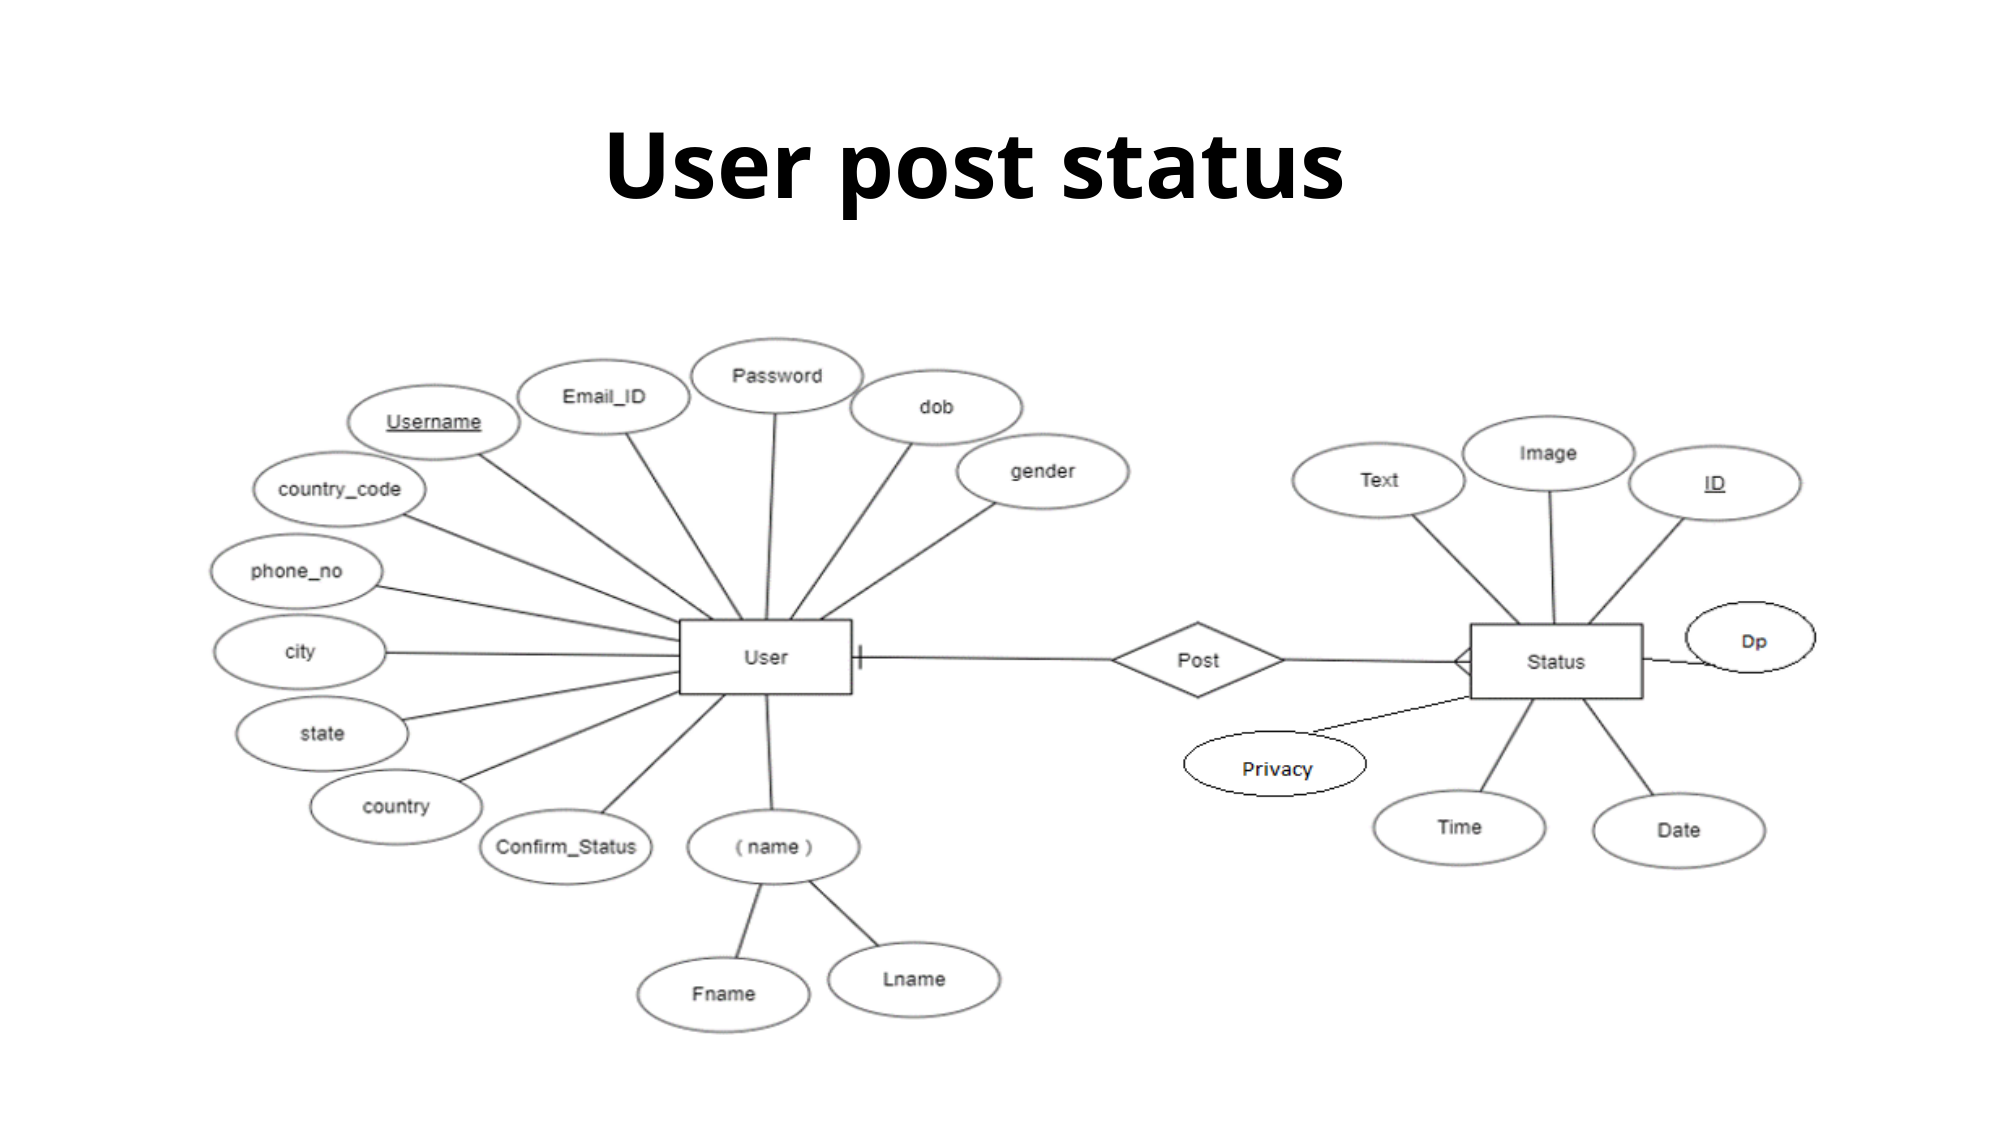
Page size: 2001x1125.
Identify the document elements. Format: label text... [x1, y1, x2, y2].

title User post status [137, 59, 1863, 278]
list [165, 299, 1844, 1071]
